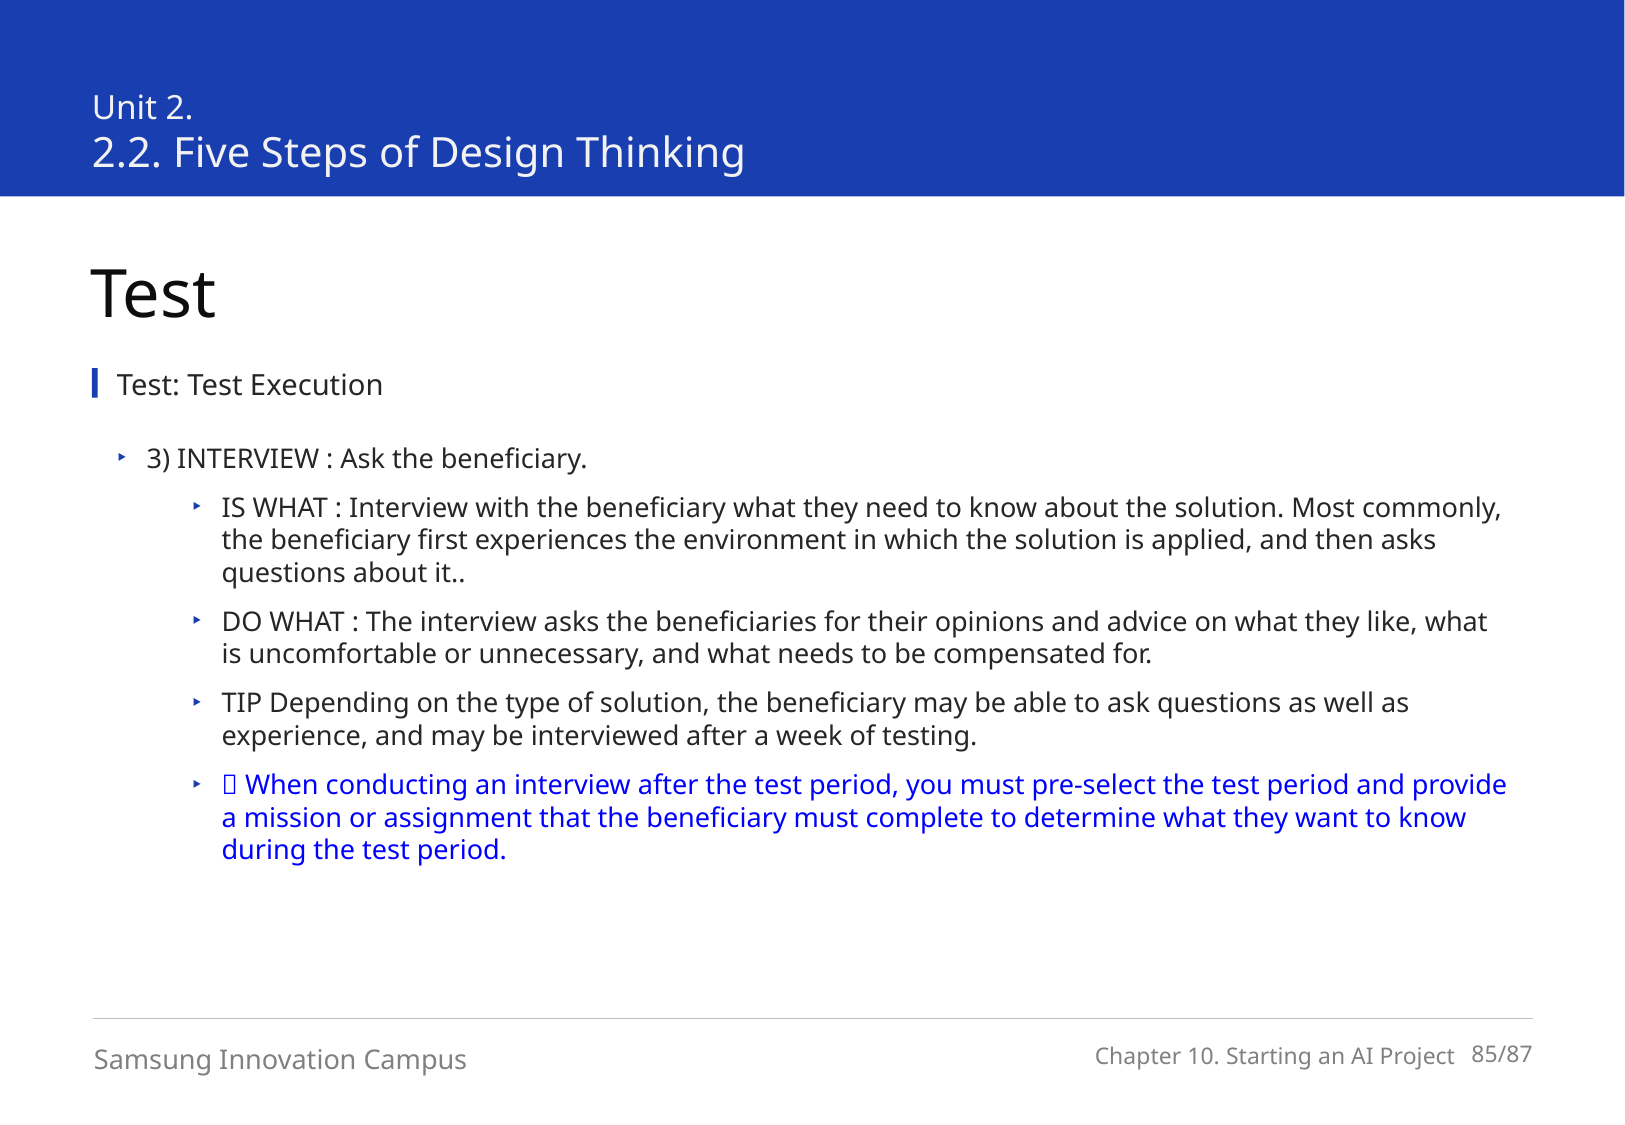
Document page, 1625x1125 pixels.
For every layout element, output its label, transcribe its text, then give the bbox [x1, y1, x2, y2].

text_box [91, 366, 1533, 402]
text_box Unit 2. 2.2. Five Steps of Design Thinking [91, 85, 1048, 177]
text_box Test [89, 250, 1534, 332]
text_box 3) INTERVIEW : Ask the beneficiary. IS WHAT : Interview with the beneficiary what they need to know about the solution. Most commonly, the beneficiary first experiences the environment in which the solution is applied, and then asks questions about it.. DO WHAT : The interview asks the beneficiaries for their opinions and advice on what they like, what is uncomfortable or unnecessary, and what needs to be compensated for. TIP Depending on the type of solution, the beneficiary may be able to ask questions as well as experience, and may be interviewed after a week of testing.  When conducting an interview after the test period, you must pre-select the test period and provide a mission or assignment that the beneficiary must complete to determine what they want to know during the test period. [116, 428, 1533, 927]
